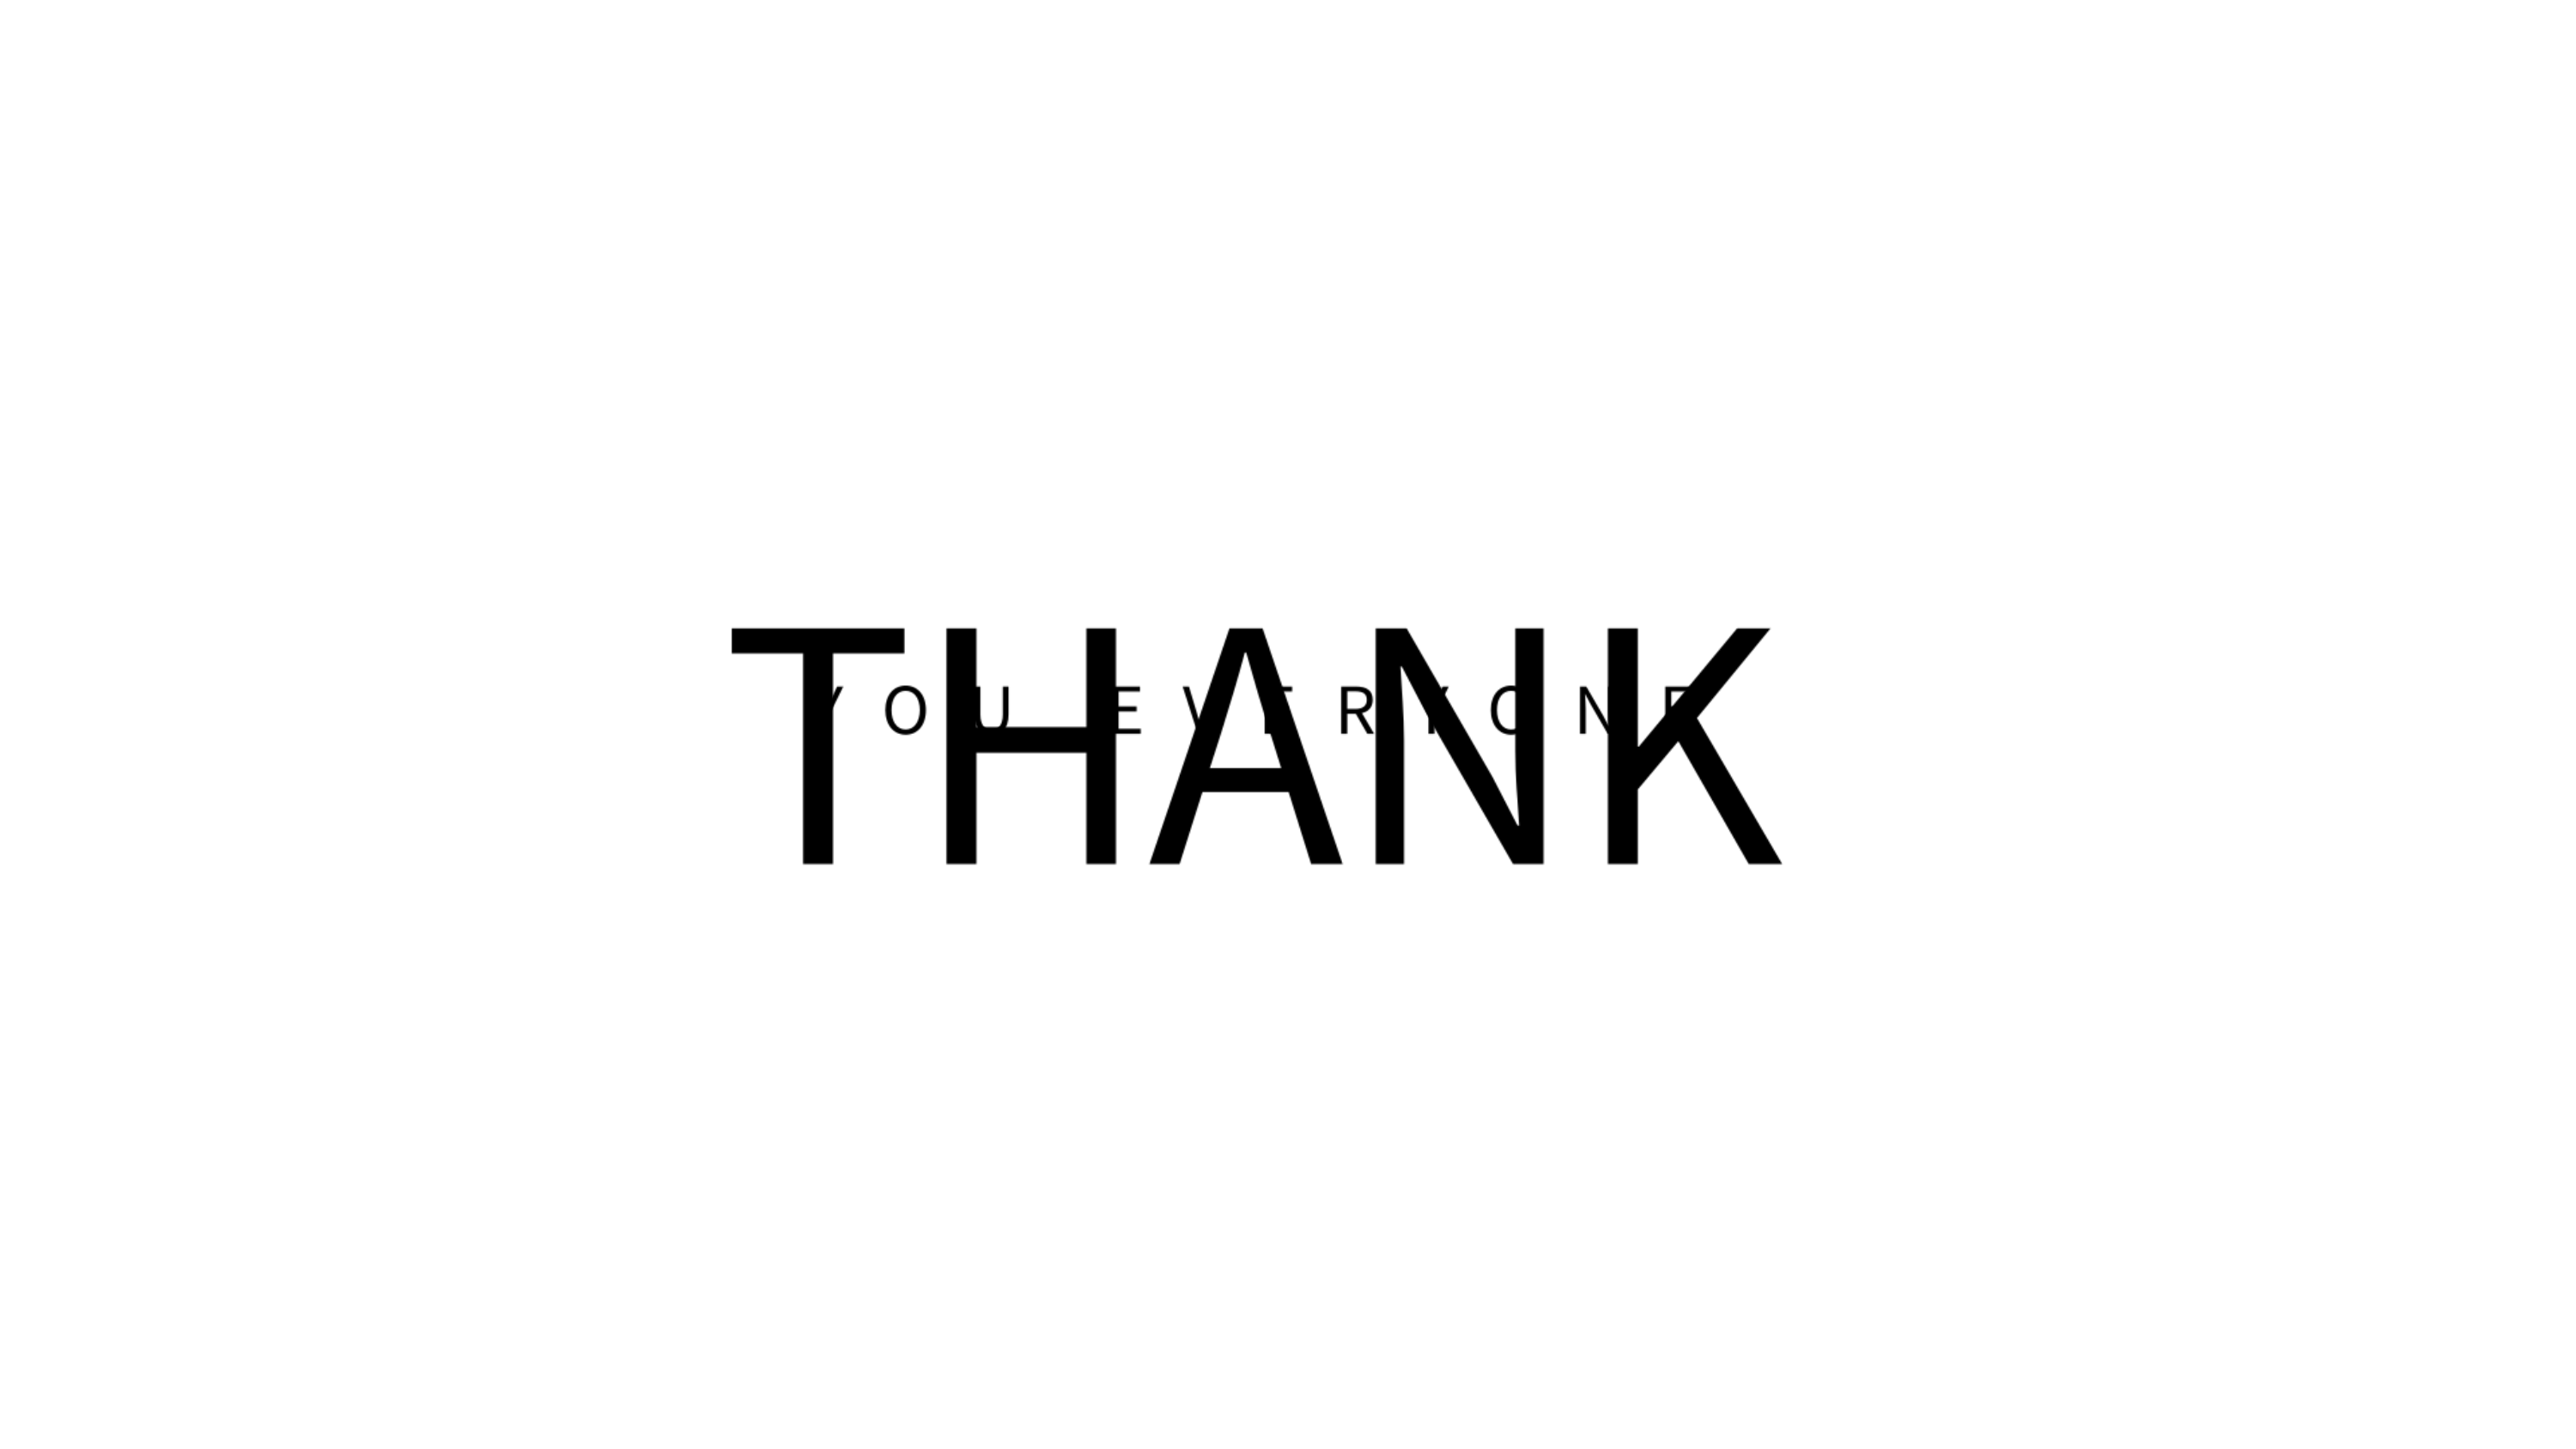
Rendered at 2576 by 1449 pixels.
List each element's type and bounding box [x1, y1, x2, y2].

picture [614, 455, 1930, 1035]
